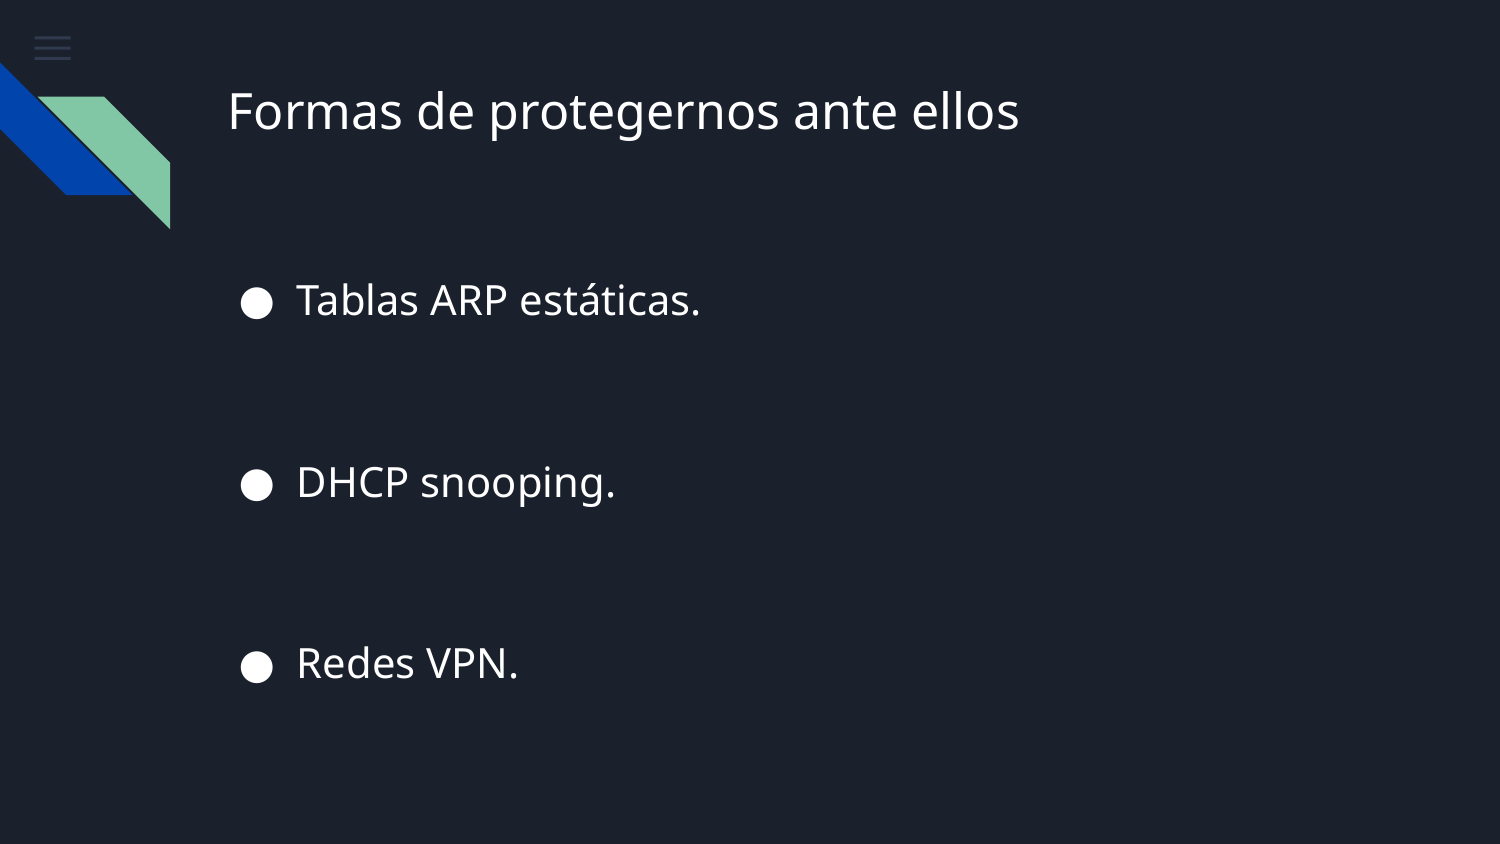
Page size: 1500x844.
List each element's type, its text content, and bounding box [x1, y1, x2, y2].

title Formas de protegernos ante ellos [212, 64, 1368, 215]
list Tablas ARP estáticas. DHCP snooping. Redes VPN. [206, 251, 1362, 729]
